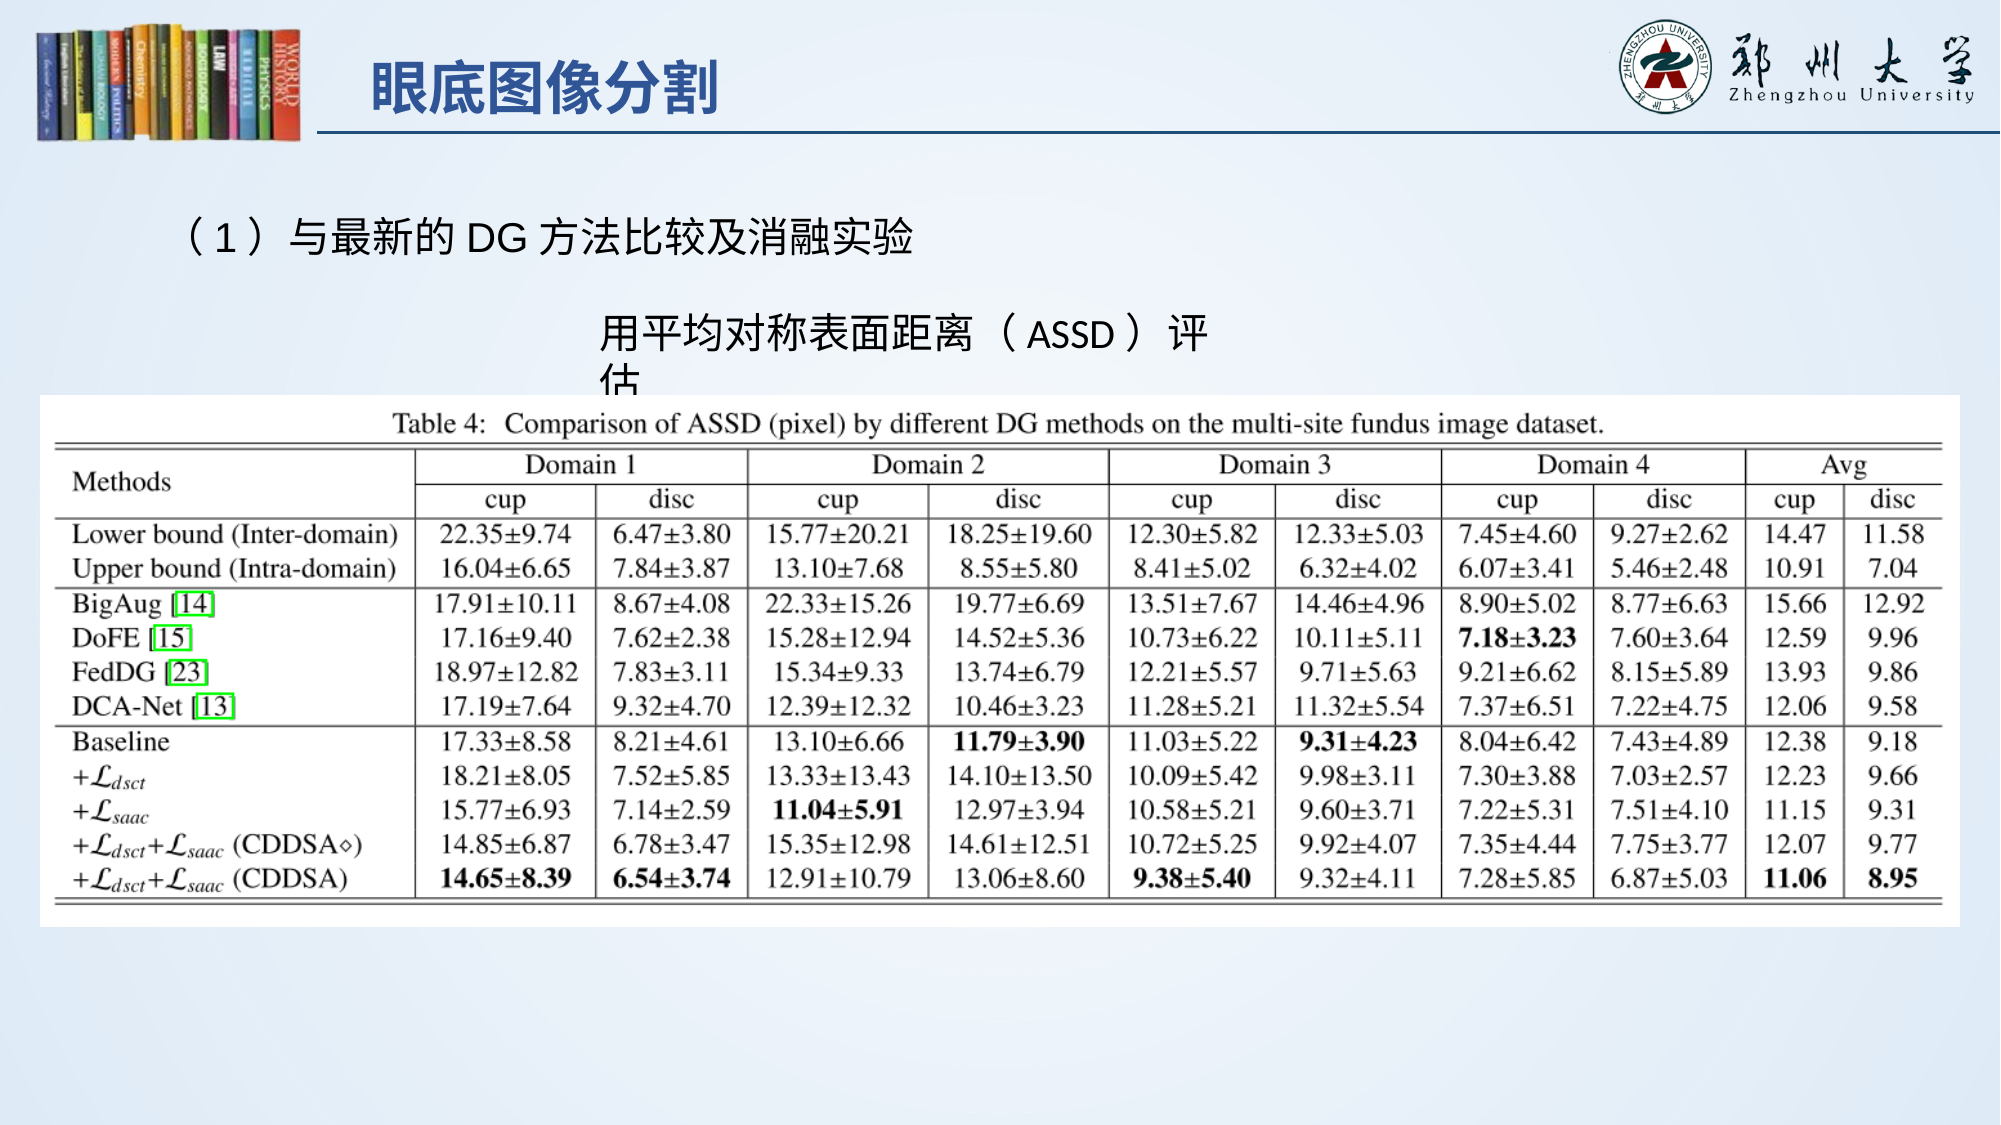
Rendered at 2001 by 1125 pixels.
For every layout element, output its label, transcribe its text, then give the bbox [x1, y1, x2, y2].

text_box 眼底图像分割 [355, 43, 812, 129]
text_box （1）与最新的DG方法比较及消融实验 [147, 203, 1000, 268]
picture [23, 0, 317, 173]
picture [1599, 11, 1983, 123]
picture [40, 395, 1960, 927]
text_box 用平均对称表面距离（ASSD）评估 [584, 299, 1252, 395]
